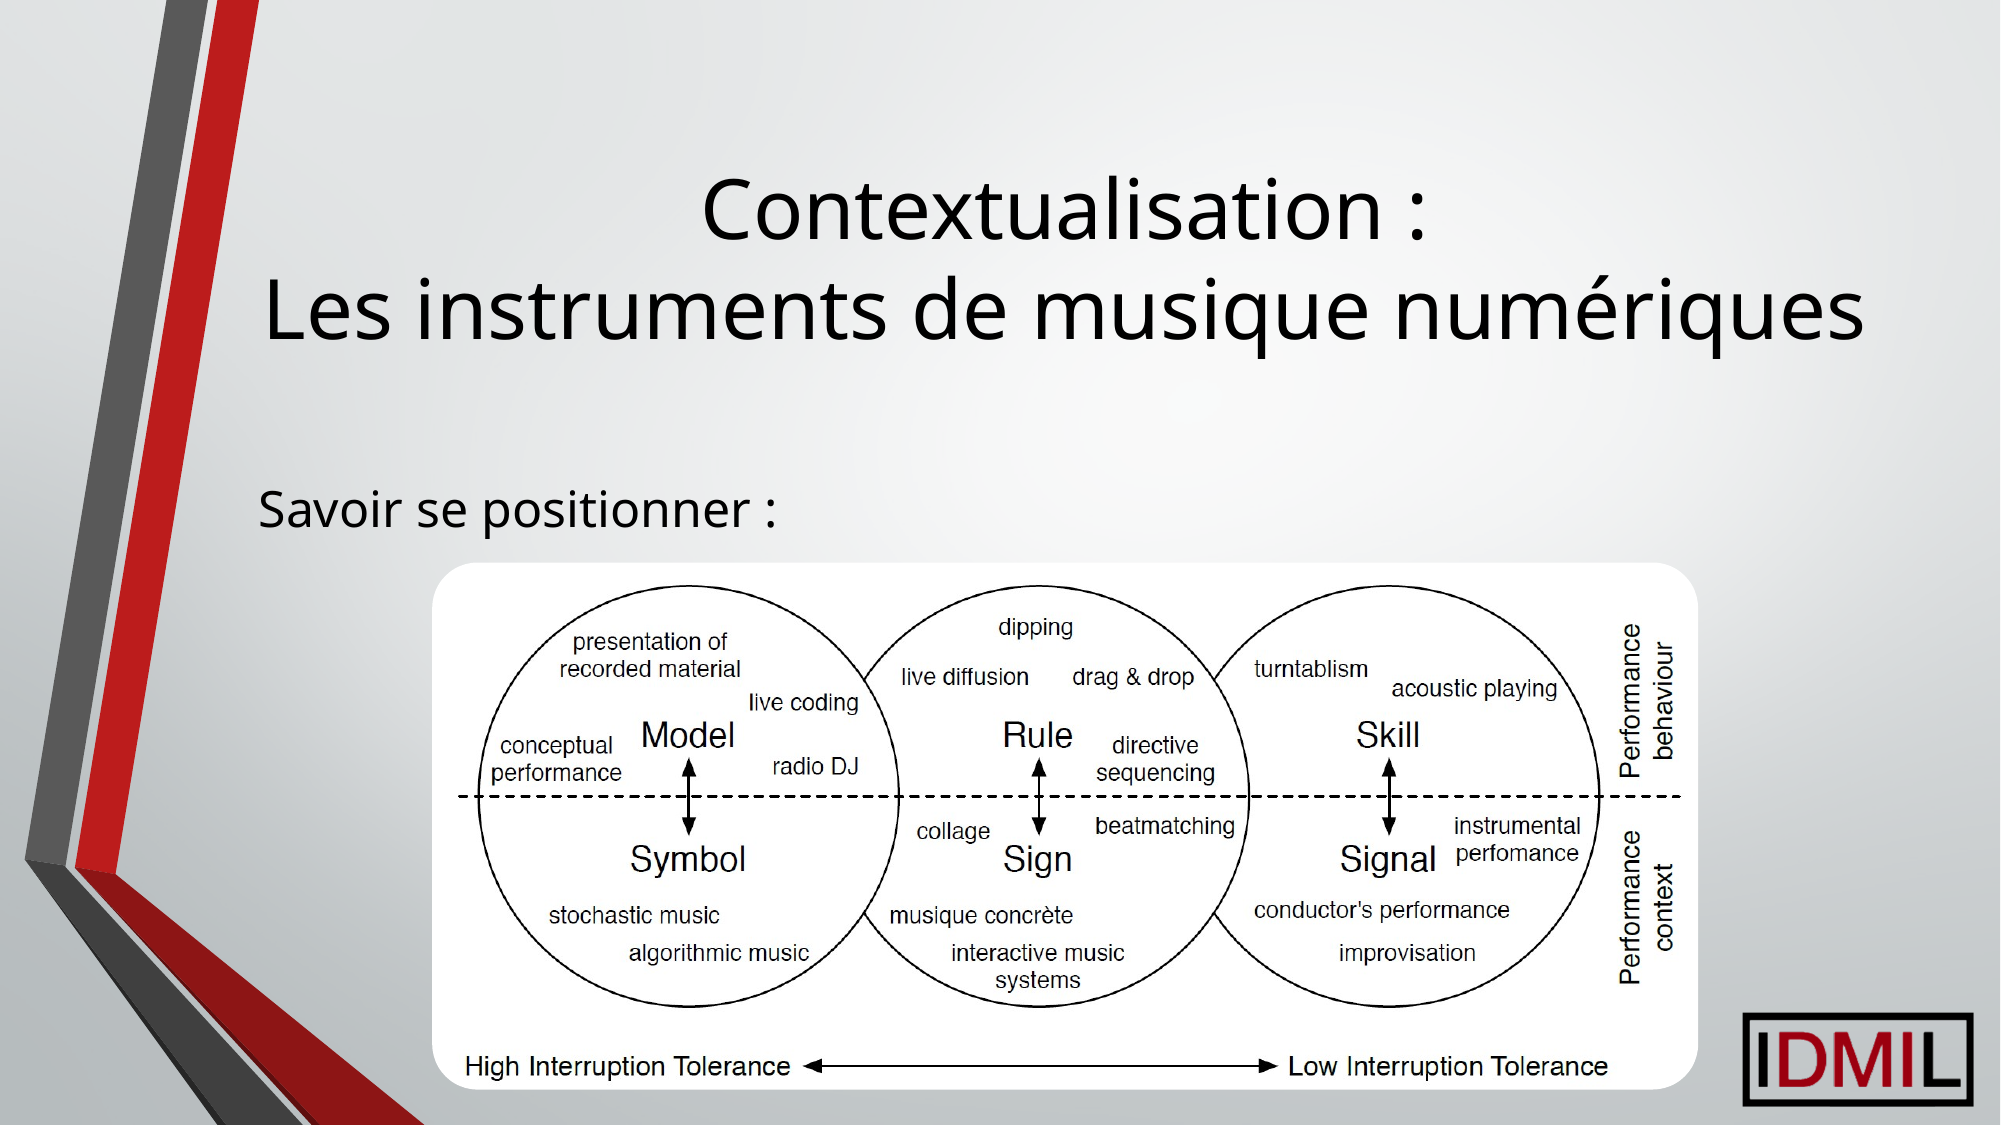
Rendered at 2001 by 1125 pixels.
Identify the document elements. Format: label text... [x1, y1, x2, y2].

title Contextualisation : Les instruments de musique numériques [243, 112, 1887, 400]
list Savoir se positionner : [243, 437, 1887, 578]
picture [1741, 1012, 1974, 1107]
picture [431, 562, 1699, 1090]
